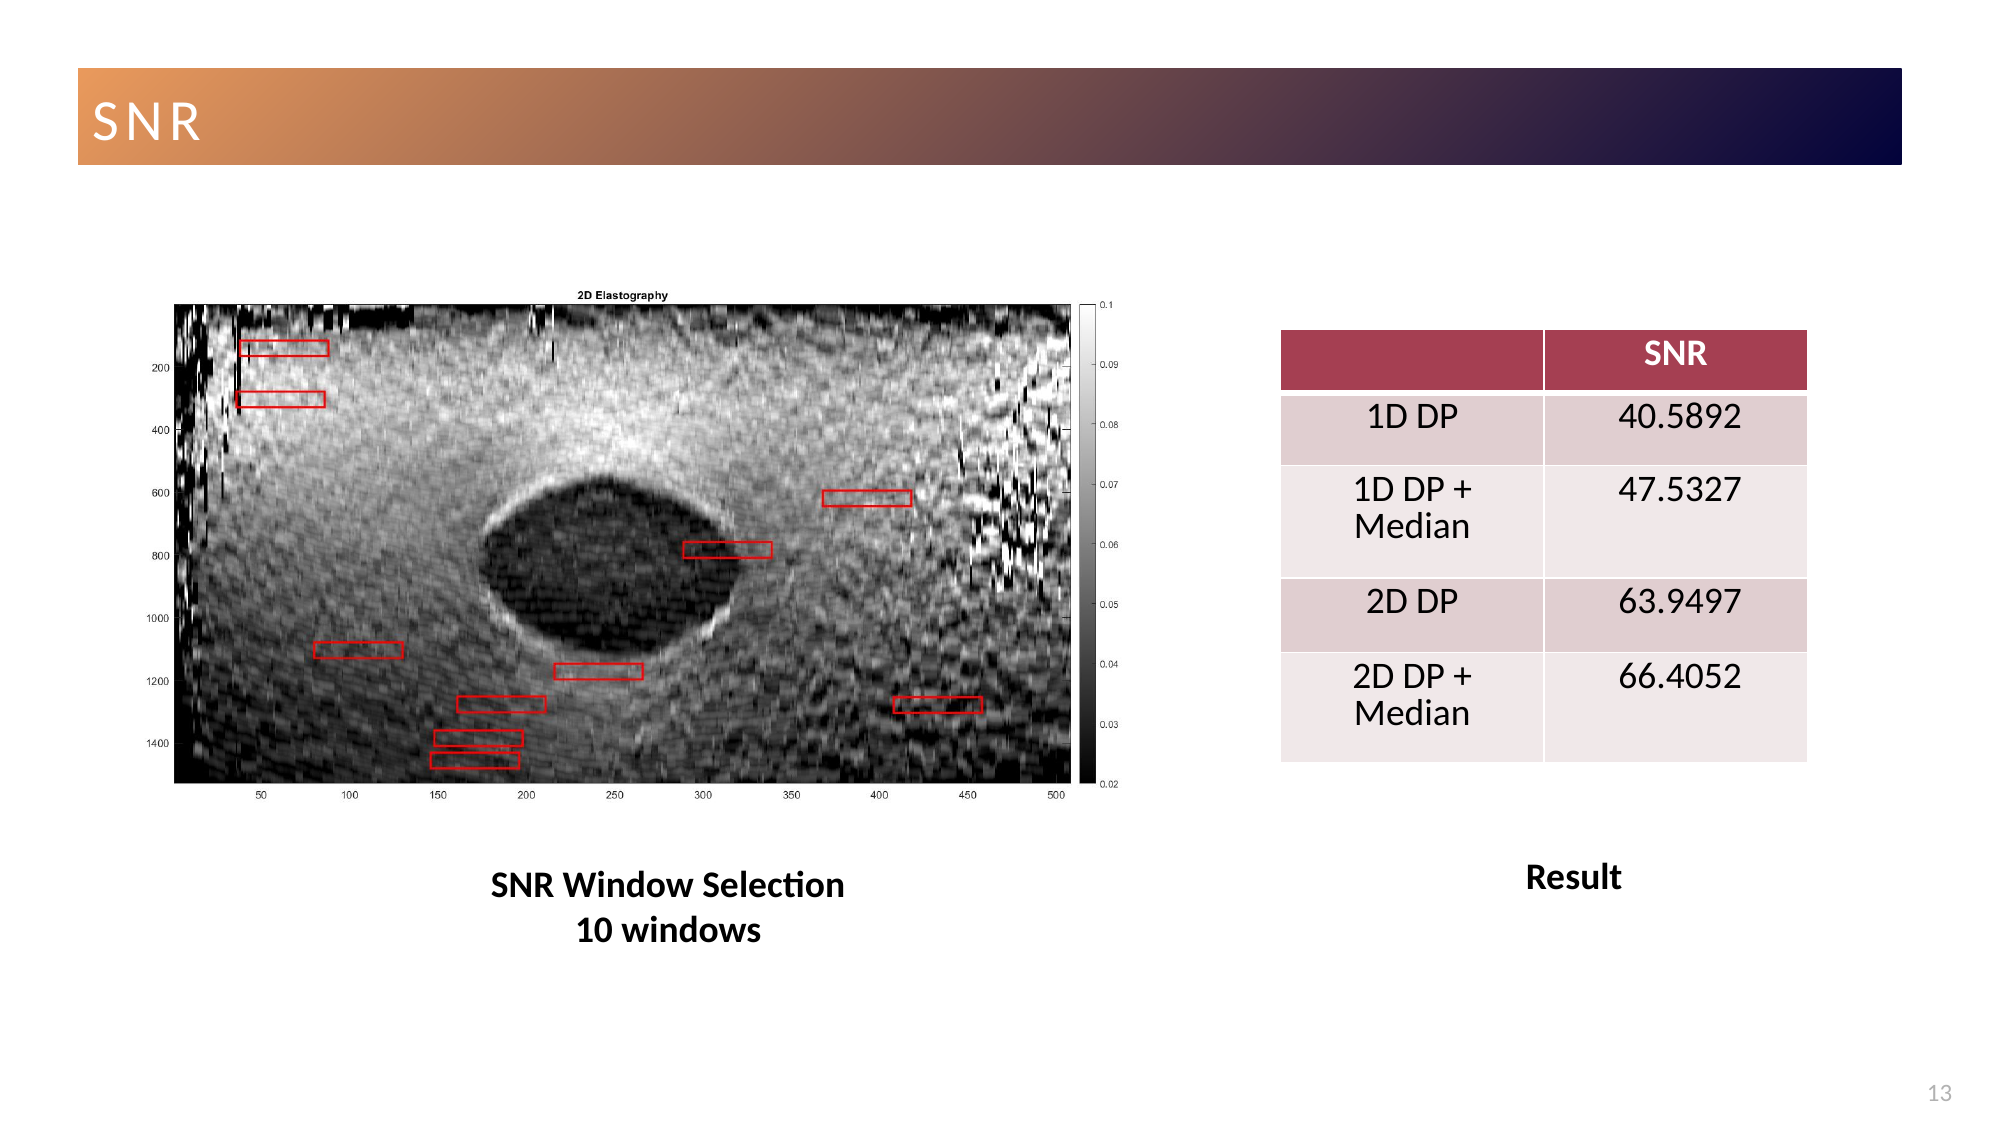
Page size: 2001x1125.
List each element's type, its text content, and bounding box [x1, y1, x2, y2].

table_header [1281, 330, 1543, 390]
table_cell 2D DP + Median [1281, 653, 1543, 762]
text_box SNR Window Selection 10 windows [467, 852, 869, 957]
table_cell 2D DP [1281, 579, 1543, 652]
table_cell 40.5892 [1545, 396, 1807, 465]
table_cell 1D DP + Median [1281, 466, 1543, 577]
list SNR [78, 68, 1902, 165]
picture [144, 281, 1128, 811]
table_cell 1D DP [1281, 396, 1543, 465]
slide_number 13 [1894, 1061, 1968, 1121]
table_header SNR [1545, 330, 1807, 390]
table_cell 63.9497 [1545, 579, 1807, 652]
table_cell 47.5327 [1545, 466, 1807, 577]
table_cell 66.4052 [1545, 653, 1807, 762]
text_box Result [1411, 844, 1737, 905]
